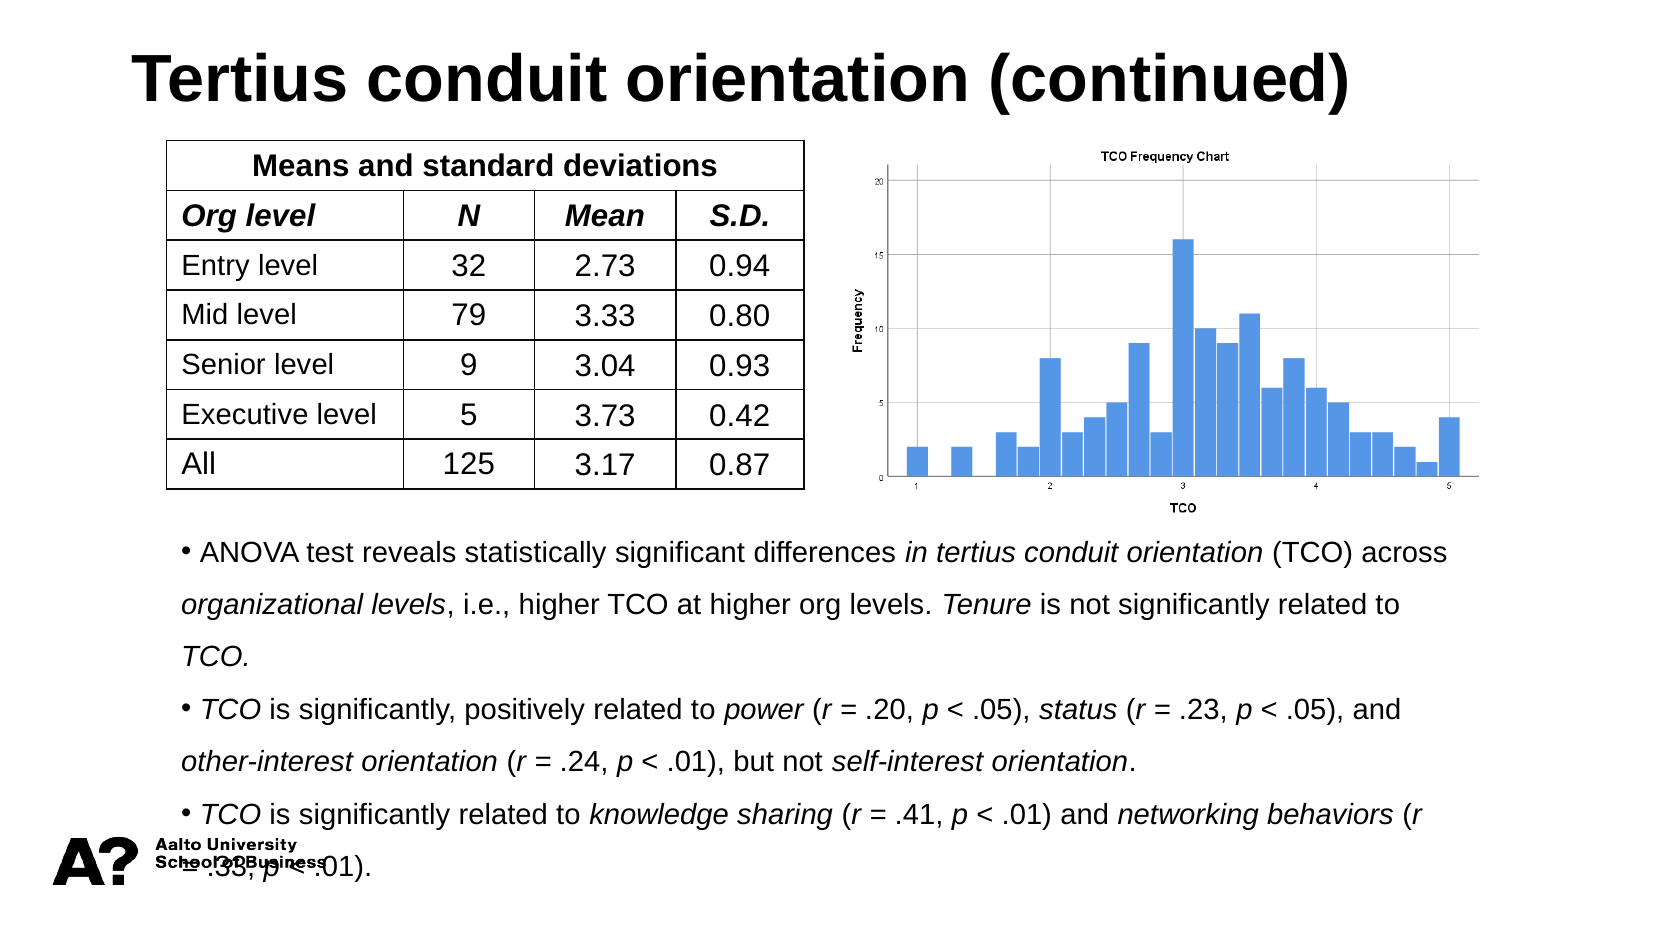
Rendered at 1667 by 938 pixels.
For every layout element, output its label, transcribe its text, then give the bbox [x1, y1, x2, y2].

table_header Means and standard deviations [167, 141, 803, 190]
table_cell 9 [404, 341, 534, 389]
list Tertius conduit orientation (continued) [131, 35, 1526, 141]
table_cell 3.17 [535, 440, 675, 488]
table_cell 5 [404, 390, 534, 438]
table_cell 3.33 [535, 291, 675, 339]
text_box ANOVA test reveals statistically significant differences in tertius conduit orientation (TCO) across organizational levels, i.e., higher TCO at higher org levels. Tenure is not significantly related to TCO. TCO is significantly, positively related to power (r = .20, p < .05), status (r = .23, p < .05), and other-interest orientation (r = .24, p < .01), but not self-interest orientation. TCO is significantly related to knowledge sharing (r = .41, p < .01) and networking behaviors (r = .33, p < .01). [166, 508, 1493, 890]
table_cell Org level [167, 191, 403, 239]
table_cell Mid level [167, 291, 403, 339]
table_cell 0.93 [677, 341, 803, 389]
table_cell 32 [404, 241, 534, 289]
table_cell S.D. [677, 191, 803, 239]
table_cell 0.80 [677, 291, 803, 339]
table_cell 0.94 [677, 241, 803, 289]
table_cell Senior level [167, 341, 403, 389]
table_cell All [167, 440, 403, 488]
table_cell N [404, 191, 534, 239]
table_cell 2.73 [535, 241, 675, 289]
picture [836, 138, 1493, 526]
table_cell Mean [535, 191, 675, 239]
table_cell 125 [404, 440, 534, 488]
table_cell 3.73 [535, 390, 675, 438]
table_cell 0.42 [677, 390, 803, 438]
picture [0, 791, 378, 932]
table_cell 0.87 [677, 440, 803, 488]
table_cell 79 [404, 291, 534, 339]
table_cell Executive level [167, 390, 403, 438]
table_cell 3.04 [535, 341, 675, 389]
table_cell Entry level [167, 241, 403, 289]
